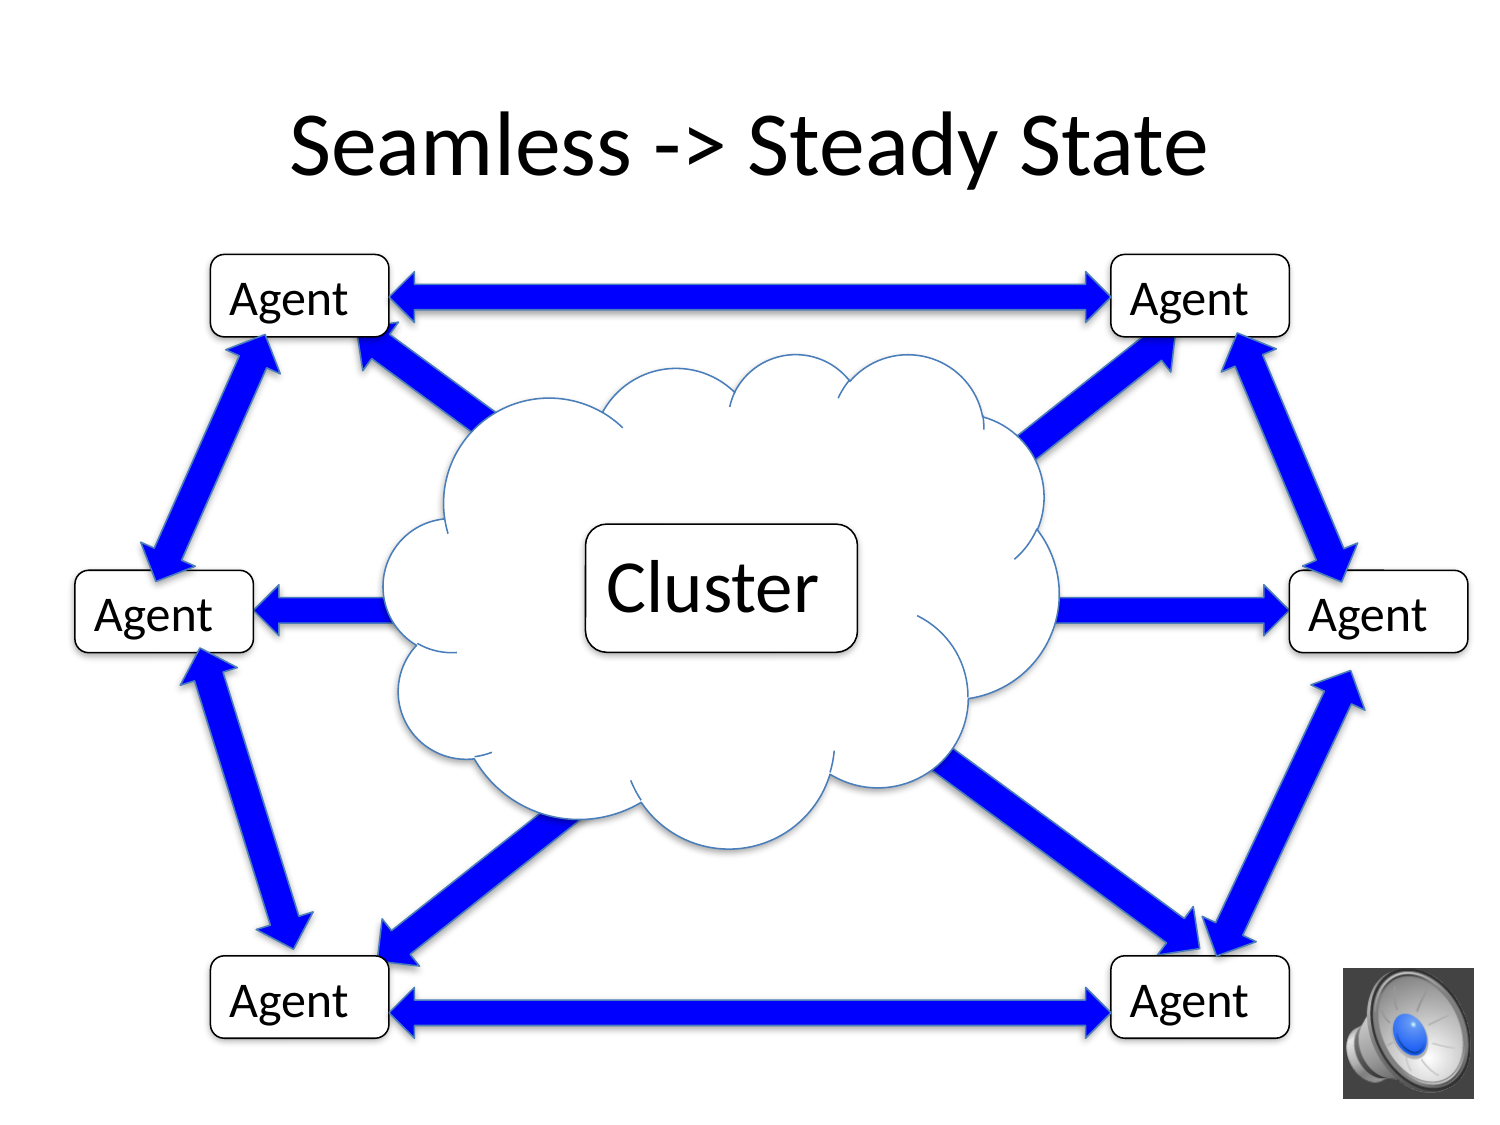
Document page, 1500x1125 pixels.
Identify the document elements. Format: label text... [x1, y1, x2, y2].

text_box [388, 270, 1112, 324]
text_box [139, 333, 281, 583]
text_box [382, 353, 1061, 850]
text_box Agent [209, 955, 390, 1040]
text_box Agent [1110, 955, 1291, 1040]
text_box [1018, 345, 1175, 460]
text_box [388, 986, 1112, 1039]
text_box Agent [1110, 253, 1291, 338]
text_box Agent [74, 569, 255, 654]
text_box Agent [1288, 569, 1469, 654]
picture [1341, 966, 1476, 1101]
title Seamless -> Steady State [75, 45, 1425, 233]
text_box [258, 584, 385, 637]
text_box [179, 647, 314, 950]
text_box Agent [209, 253, 390, 338]
text_box [377, 819, 572, 967]
text_box [1060, 584, 1284, 637]
text_box Cluster [584, 523, 859, 654]
text_box [392, 321, 400, 333]
text_box [1220, 332, 1359, 583]
text_box [358, 334, 494, 431]
text_box [1201, 669, 1366, 957]
text_box [936, 751, 1201, 954]
